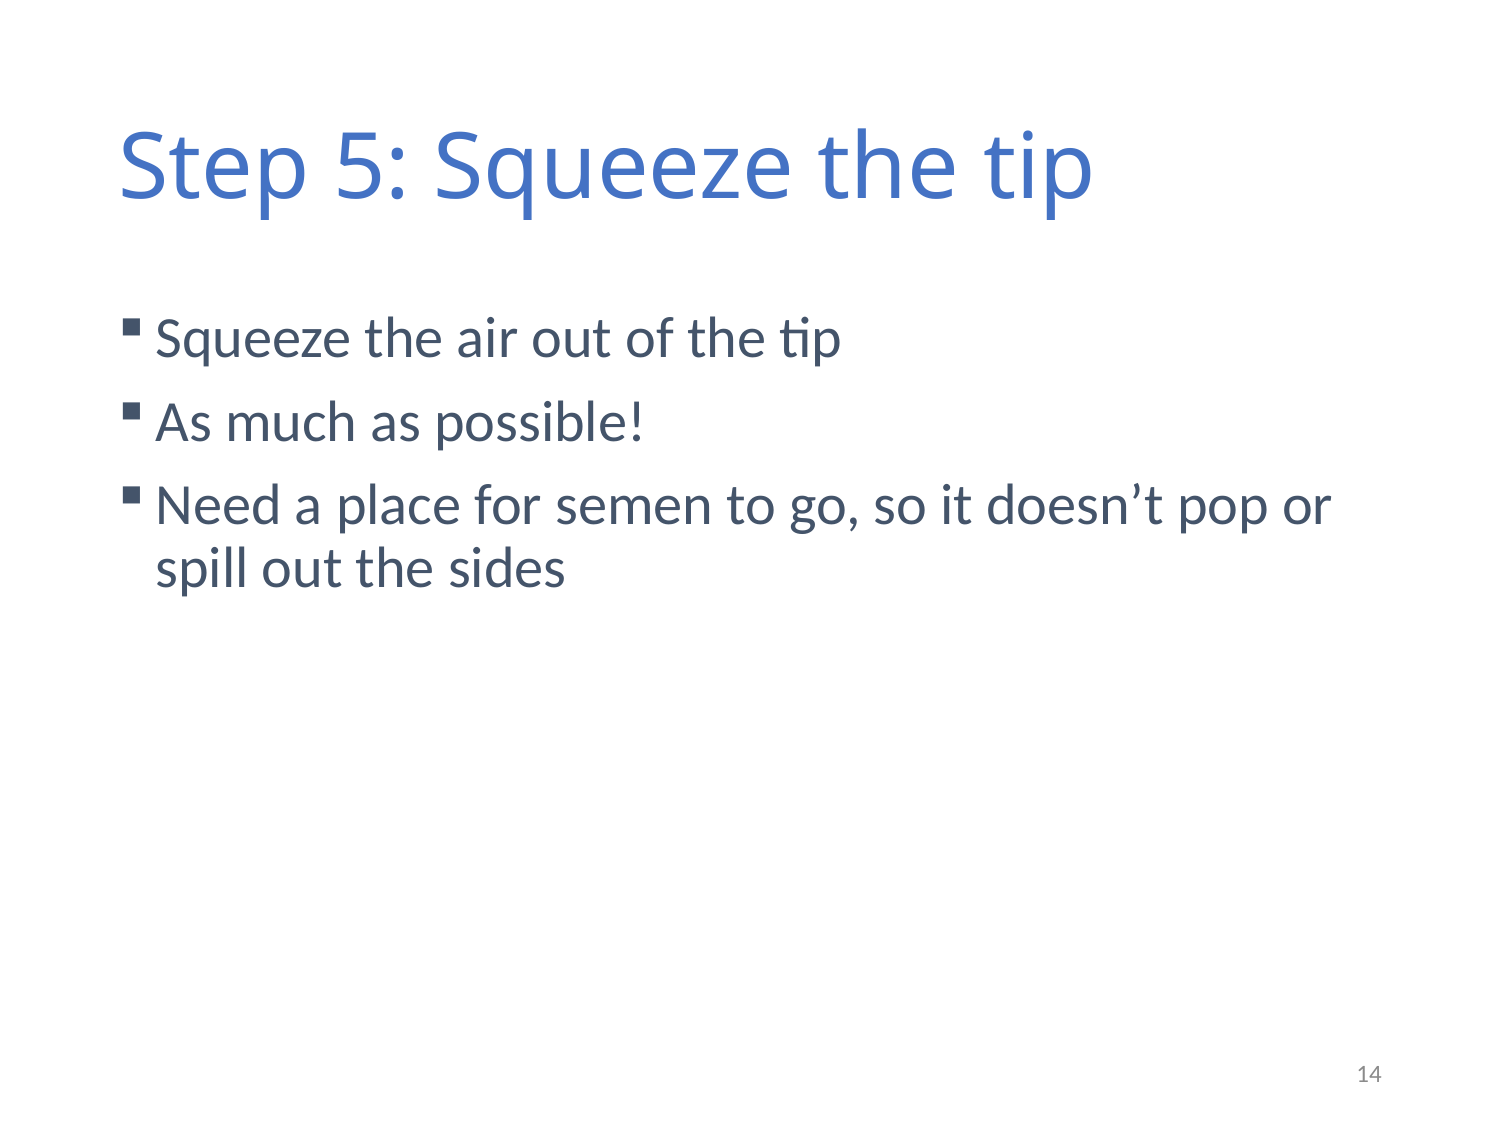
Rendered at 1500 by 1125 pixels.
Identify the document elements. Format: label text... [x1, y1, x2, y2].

slide_number 14 [1059, 1042, 1397, 1103]
list Squeeze the air out of the tip As much as possible! Need a place for semen to go, so it doesn’t pop or spill out the sides [103, 299, 1397, 1014]
title Step 5: Squeeze the tip [103, 59, 1397, 278]
